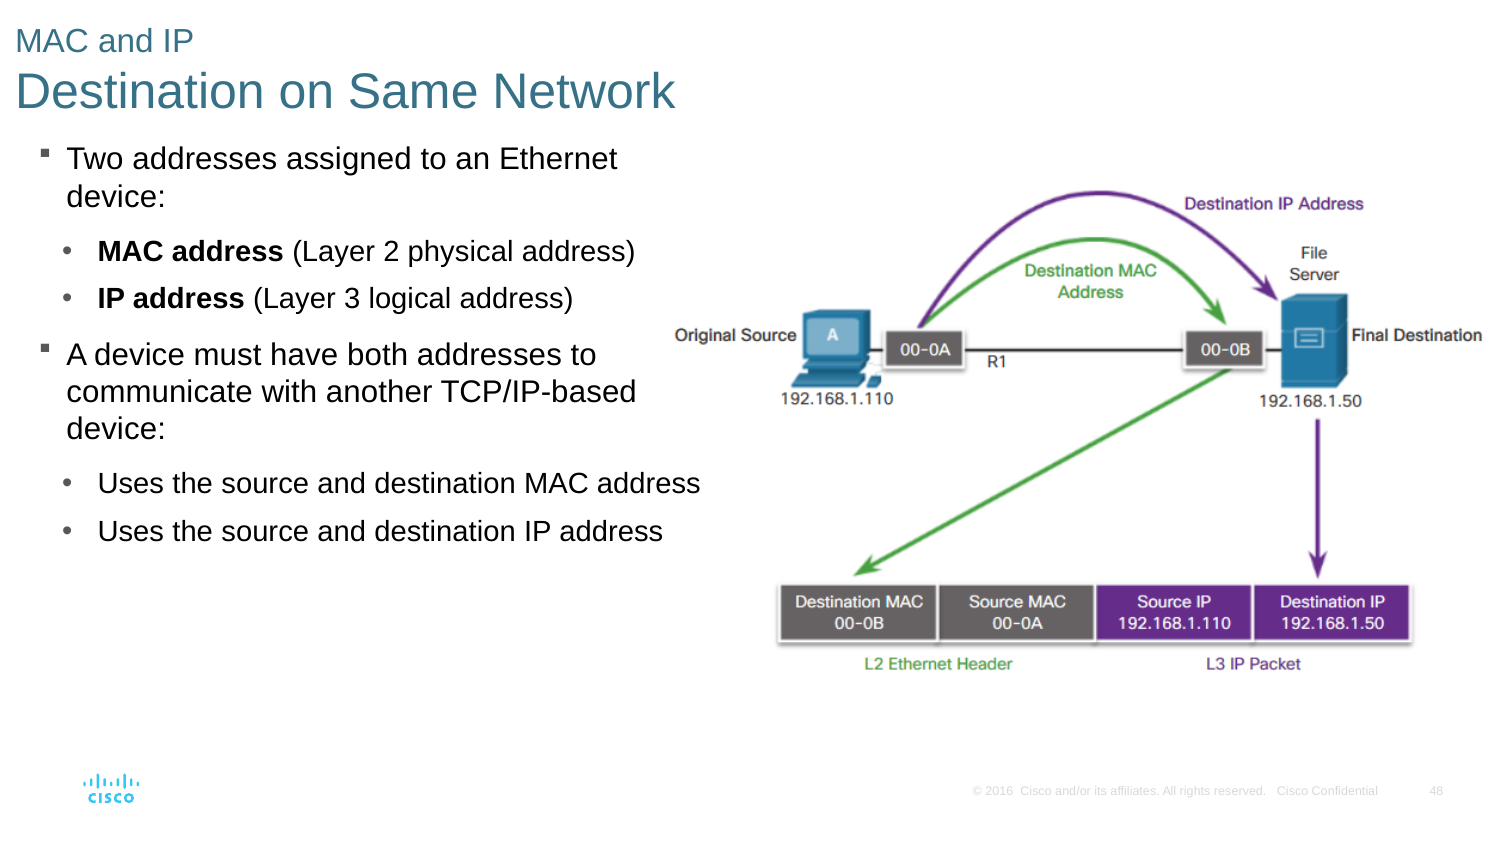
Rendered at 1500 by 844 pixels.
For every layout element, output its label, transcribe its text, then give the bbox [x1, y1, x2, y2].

title MAC and IP Destination on Same Network [0, 6, 1500, 131]
picture [659, 181, 1500, 685]
list Two addresses assigned to an Ethernet device: MAC address (Layer 2 physical address) IP address (Layer 3 logical address) A device must have both addresses to communicate with another TCP/IP-based device: Uses the source and destination MAC address Uses the source and destination IP address [23, 131, 735, 735]
